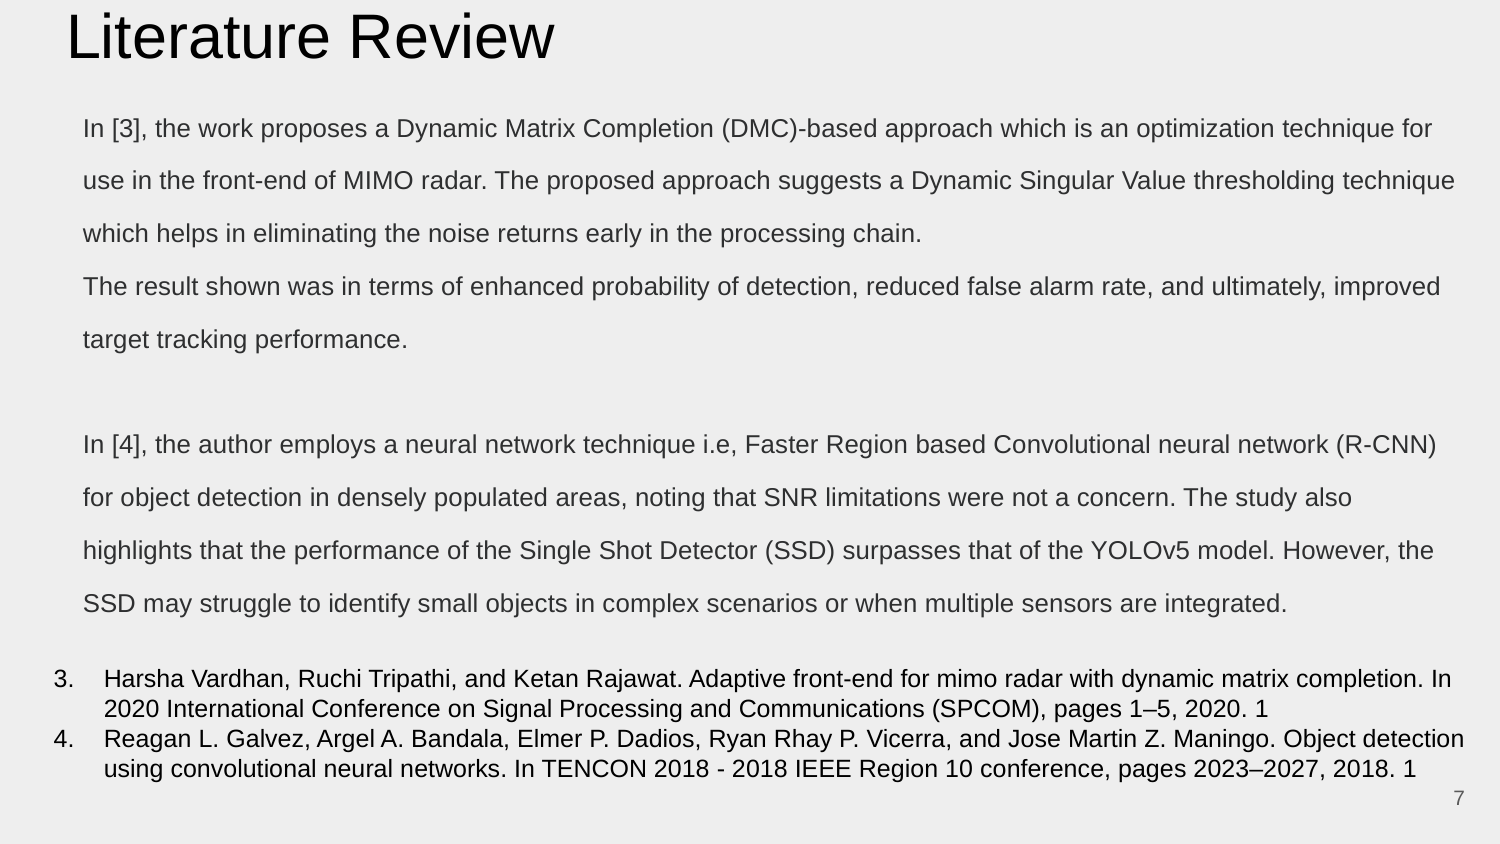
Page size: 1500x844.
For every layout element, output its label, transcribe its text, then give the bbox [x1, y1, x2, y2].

list In [3], the work proposes a Dynamic Matrix Completion (DMC)-based approach which is an optimization technique for use in the front-end of MIMO radar. The proposed approach suggests a Dynamic Singular Value thresholding technique which helps in eliminating the noise returns early in the processing chain. The result shown was in terms of enhanced probability of detection, reduced false alarm rate, and ultimately, improved target tracking performance. In [4], the author employs a neural network technique i.e, Faster Region based Convolutional neural network (R-CNN) for object detection in densely populated areas, noting that SNR limitations were not a concern. The study also highlights that the performance of the Single Shot Detector (SSD) surpasses that of the YOLOv5 model. However, the SSD may struggle to identify small objects in complex scenarios or when multiple sensors are integrated. [51, 74, 1488, 673]
title Literature Review [51, 0, 1449, 75]
text_box [211, 529, 606, 568]
text_box Harsha Vardhan, Ruchi Tripathi, and Ketan Rajawat. Adaptive front-end for mimo radar with dynamic matrix completion. In 2020 International Conference on Signal Processing and Communications (SPCOM), pages 1–5, 2020. 1 Reagan L. Galvez, Argel A. Bandala, Elmer P. Dadios, Ryan Rhay P. Vicerra, and Jose Martin Z. Maningo. Object detection using convolutional neural networks. In TENCON 2018 - 2018 IEEE Region 10 conference, pages 2023–2027, 2018. 1 [13, 647, 1487, 833]
text_box [661, 68, 1473, 189]
